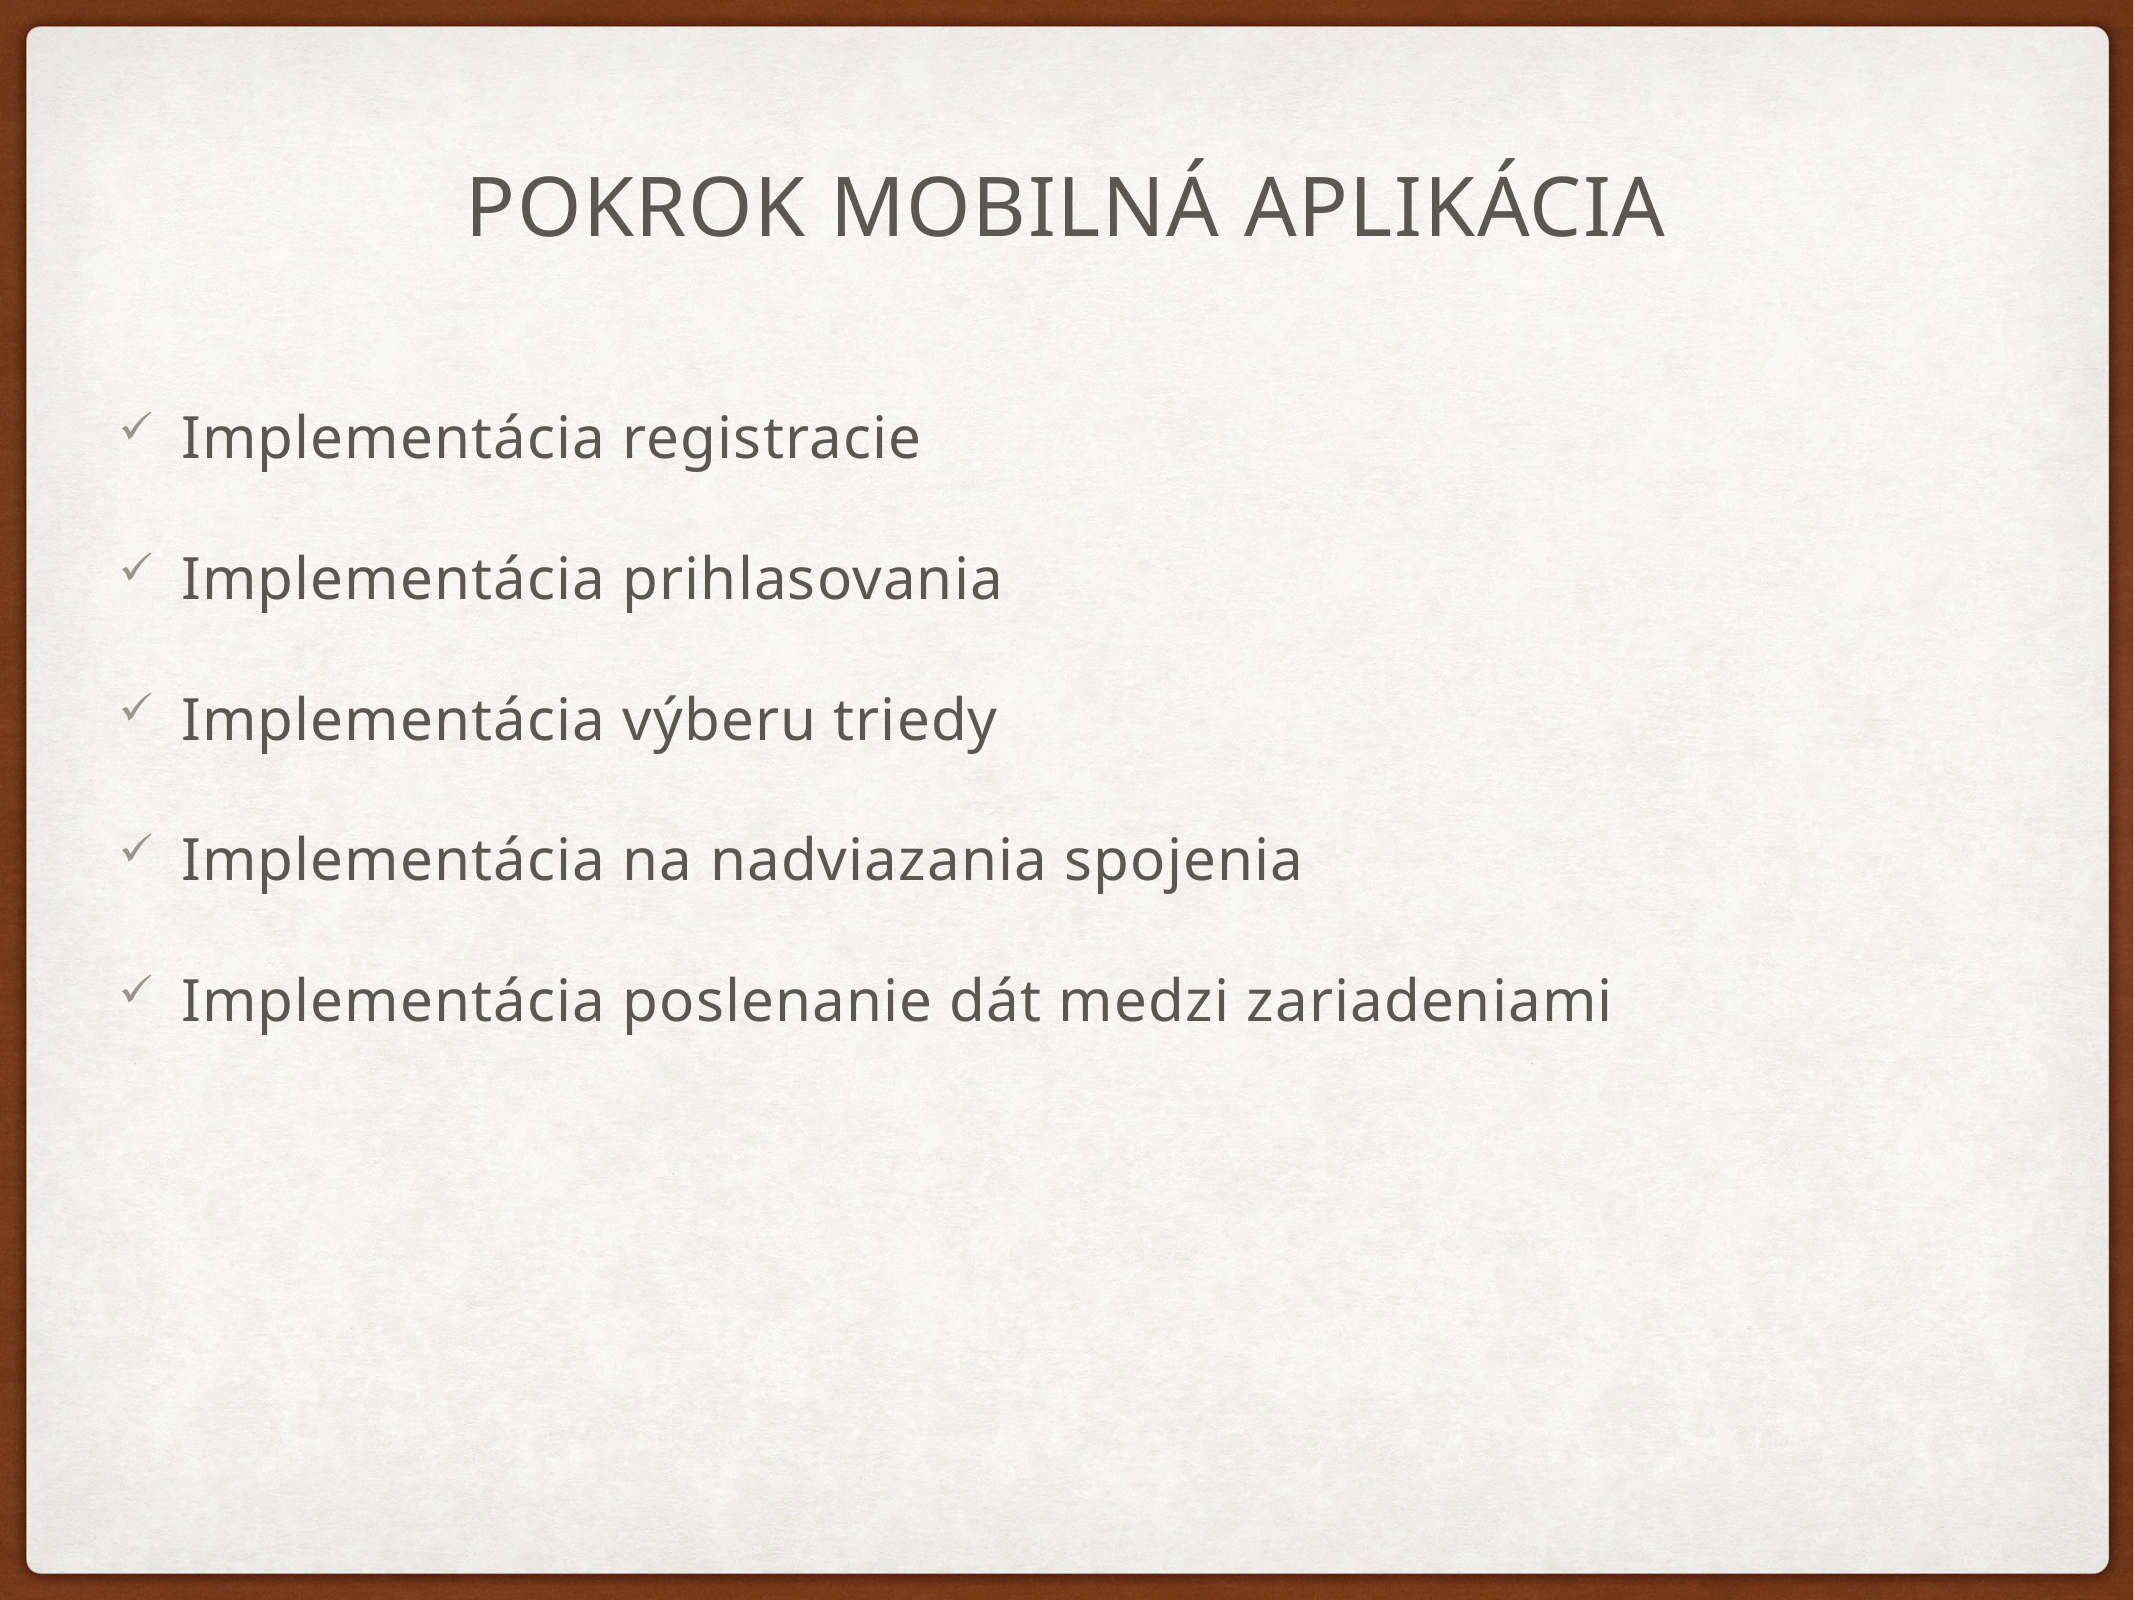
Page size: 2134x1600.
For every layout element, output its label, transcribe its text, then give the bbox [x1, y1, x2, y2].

title Pokrok Mobilná aplikácia [109, 145, 2024, 270]
list Implementácia registracie Implementácia prihlasovania Implementácia výberu triedy Implementácia na nadviazania spojenia Implementácia poslenanie dát medzi zariadeniami [109, 391, 2024, 1451]
picture [0, 0, 2134, 1600]
